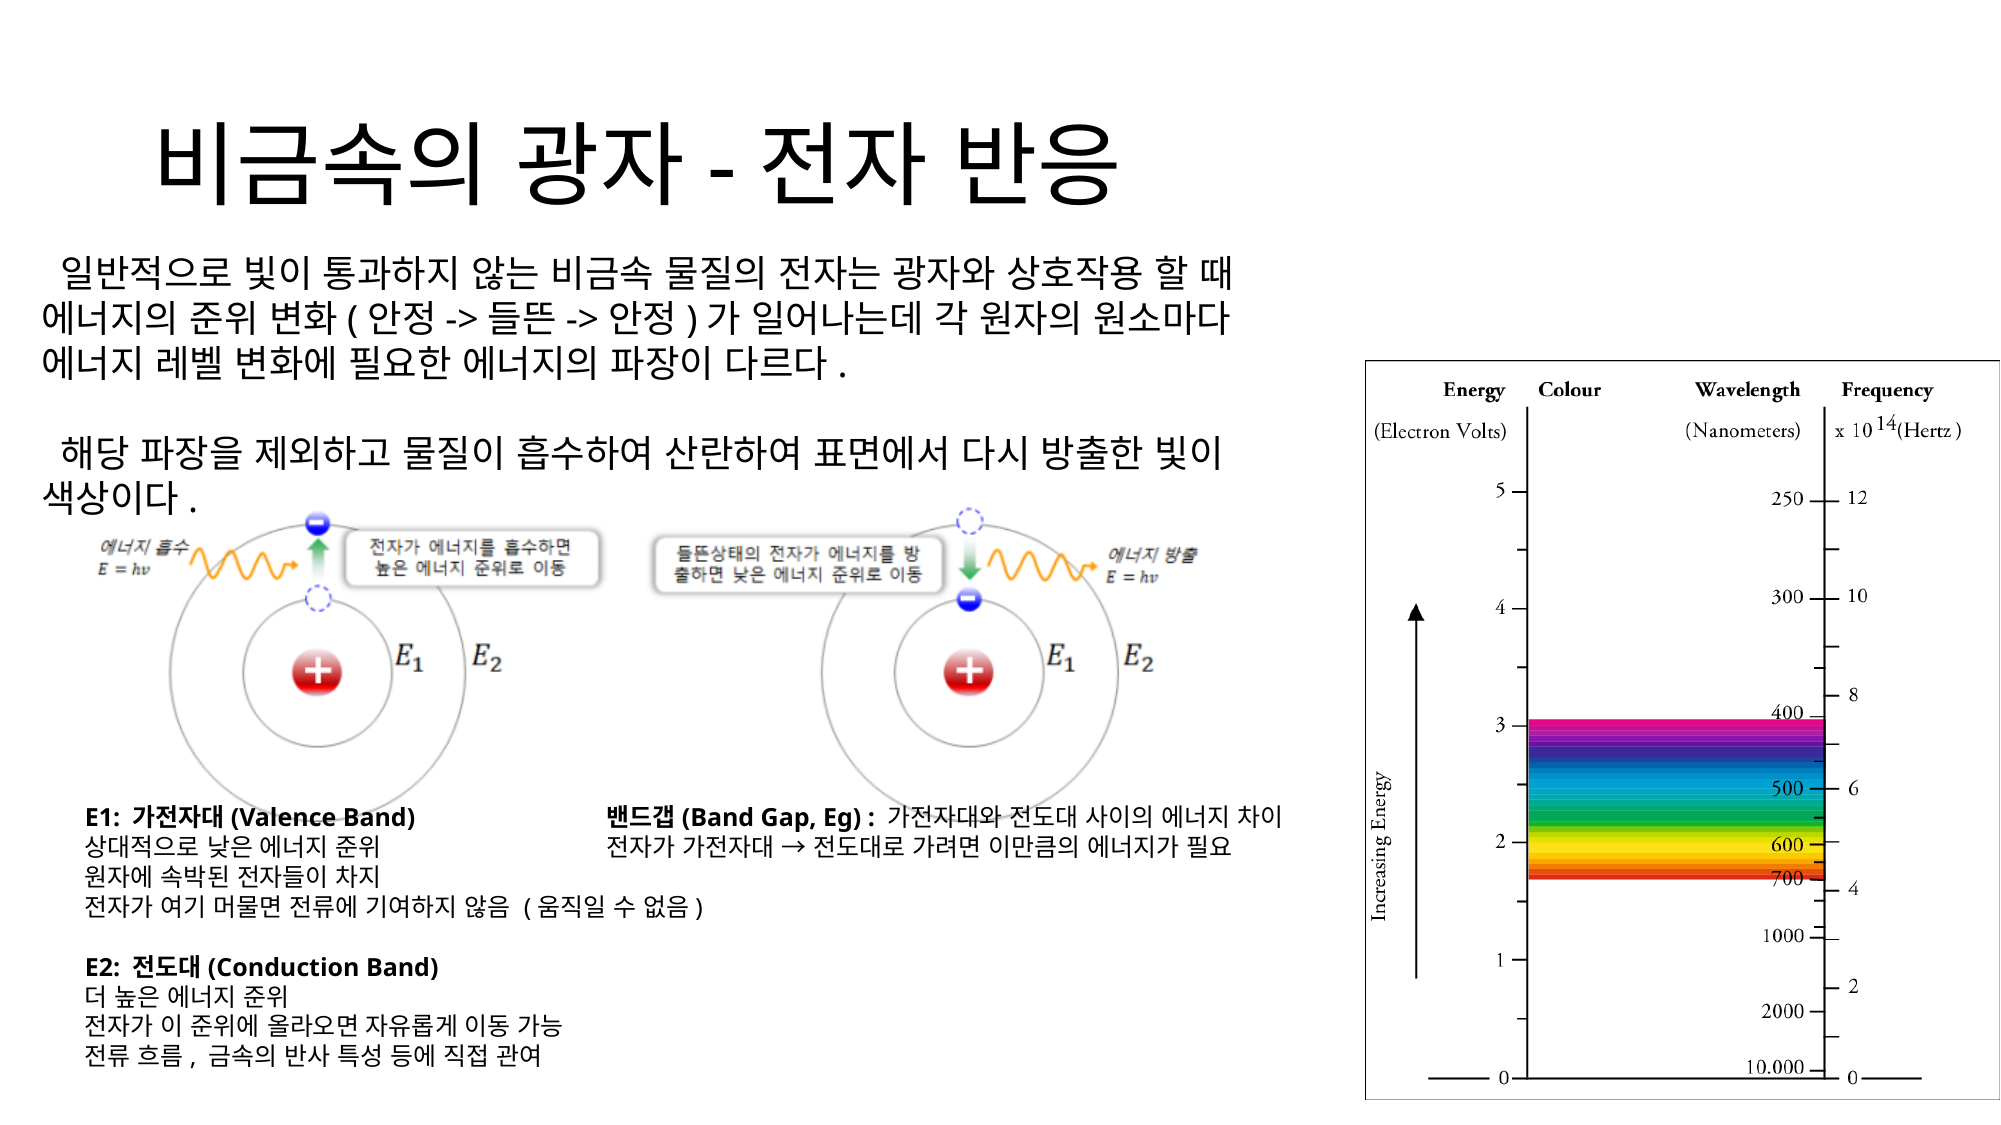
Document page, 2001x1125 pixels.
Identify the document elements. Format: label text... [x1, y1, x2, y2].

text_box 일반적으로 빛이 통과하지 않는 비금속 물질의 전자는 광자와 상호작용 할 때 에너지의 준위 변화(안정->들뜬->안정)가 일어나는데 각 원자의 원소마다 에너지 레벨 변화에 필요한 에너지의 파장이 다르다. 해당 파장을 제외하고 물질이 흡수하여 산란하여 표면에서 다시 방출한 빛이 색상이다. [26, 243, 1331, 528]
text_box E1: 가전자대(Valence Band) 상대적으로 낮은 에너지 준위 원자에 속박된 전자들이 차지 전자가 여기 머물면 전류에 기여하지 않음 (움직일 수 없음) E2: 전도대(Conduction Band) 더 높은 에너지 준위 전자가 이 준위에 올라오면 자유롭게 이동 가능 전류 흐름, 금속의 반사 특성 등에 직접 관여 [70, 793, 1000, 1109]
title 비금속의 광자-전자 반응 [137, 59, 1863, 278]
picture [1365, 360, 2000, 1100]
picture [86, 469, 1226, 822]
text_box 밴드갭(Band Gap, Eg) : 가전자대와 전도대 사이의 에너지 차이 전자가 가전자대 → 전도대로 가려면 이만큼의 에너지가 필요 [592, 793, 1365, 869]
